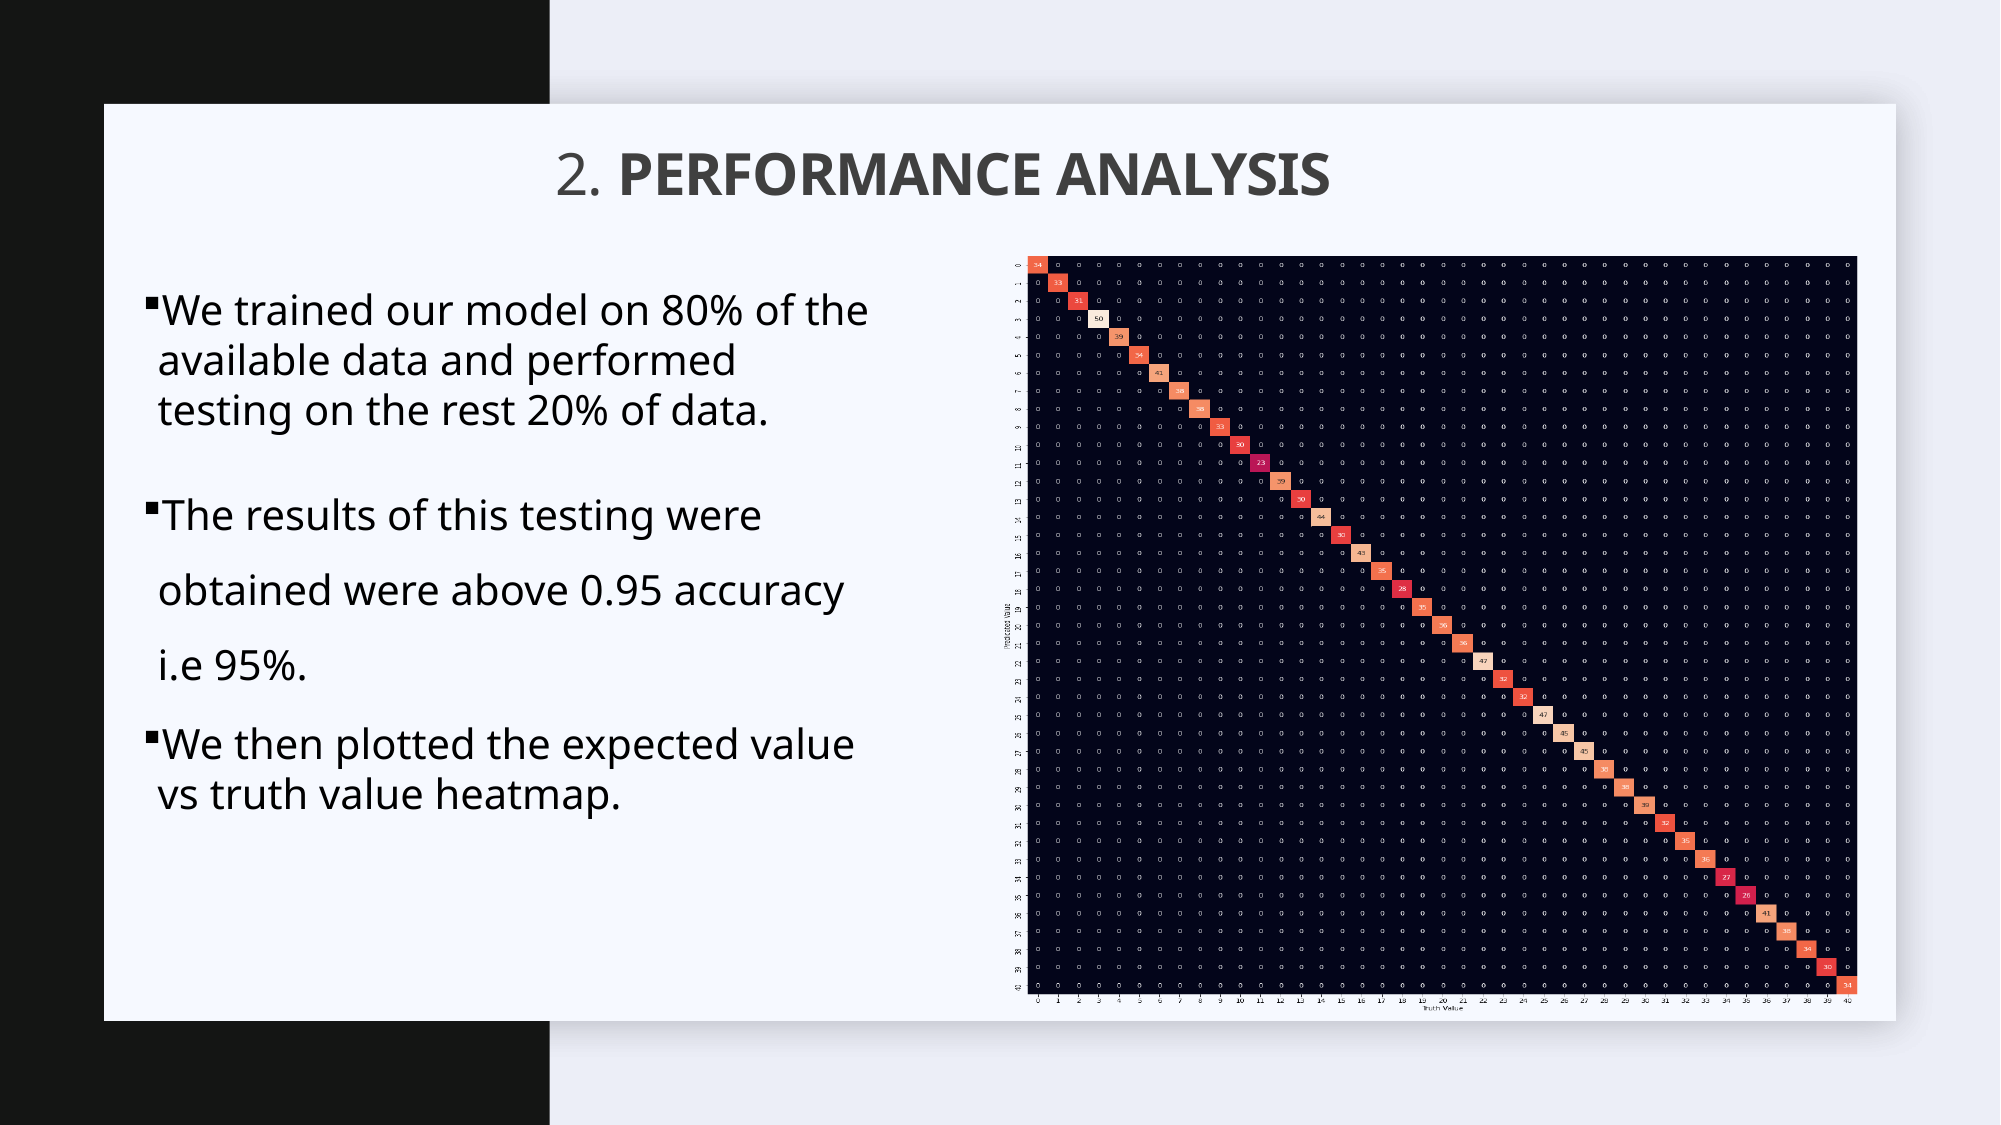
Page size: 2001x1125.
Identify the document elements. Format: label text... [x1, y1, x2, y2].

picture [999, 250, 1870, 1016]
title 2. Performance analysis [462, 128, 1425, 225]
list We trained our model on 80% of the available data and performed testing on the rest 20% of data. The results of this testing were obtained were above 0.95 accuracy i.e 95%. We then plotted the expected value vs truth value heatmap. [142, 276, 875, 860]
